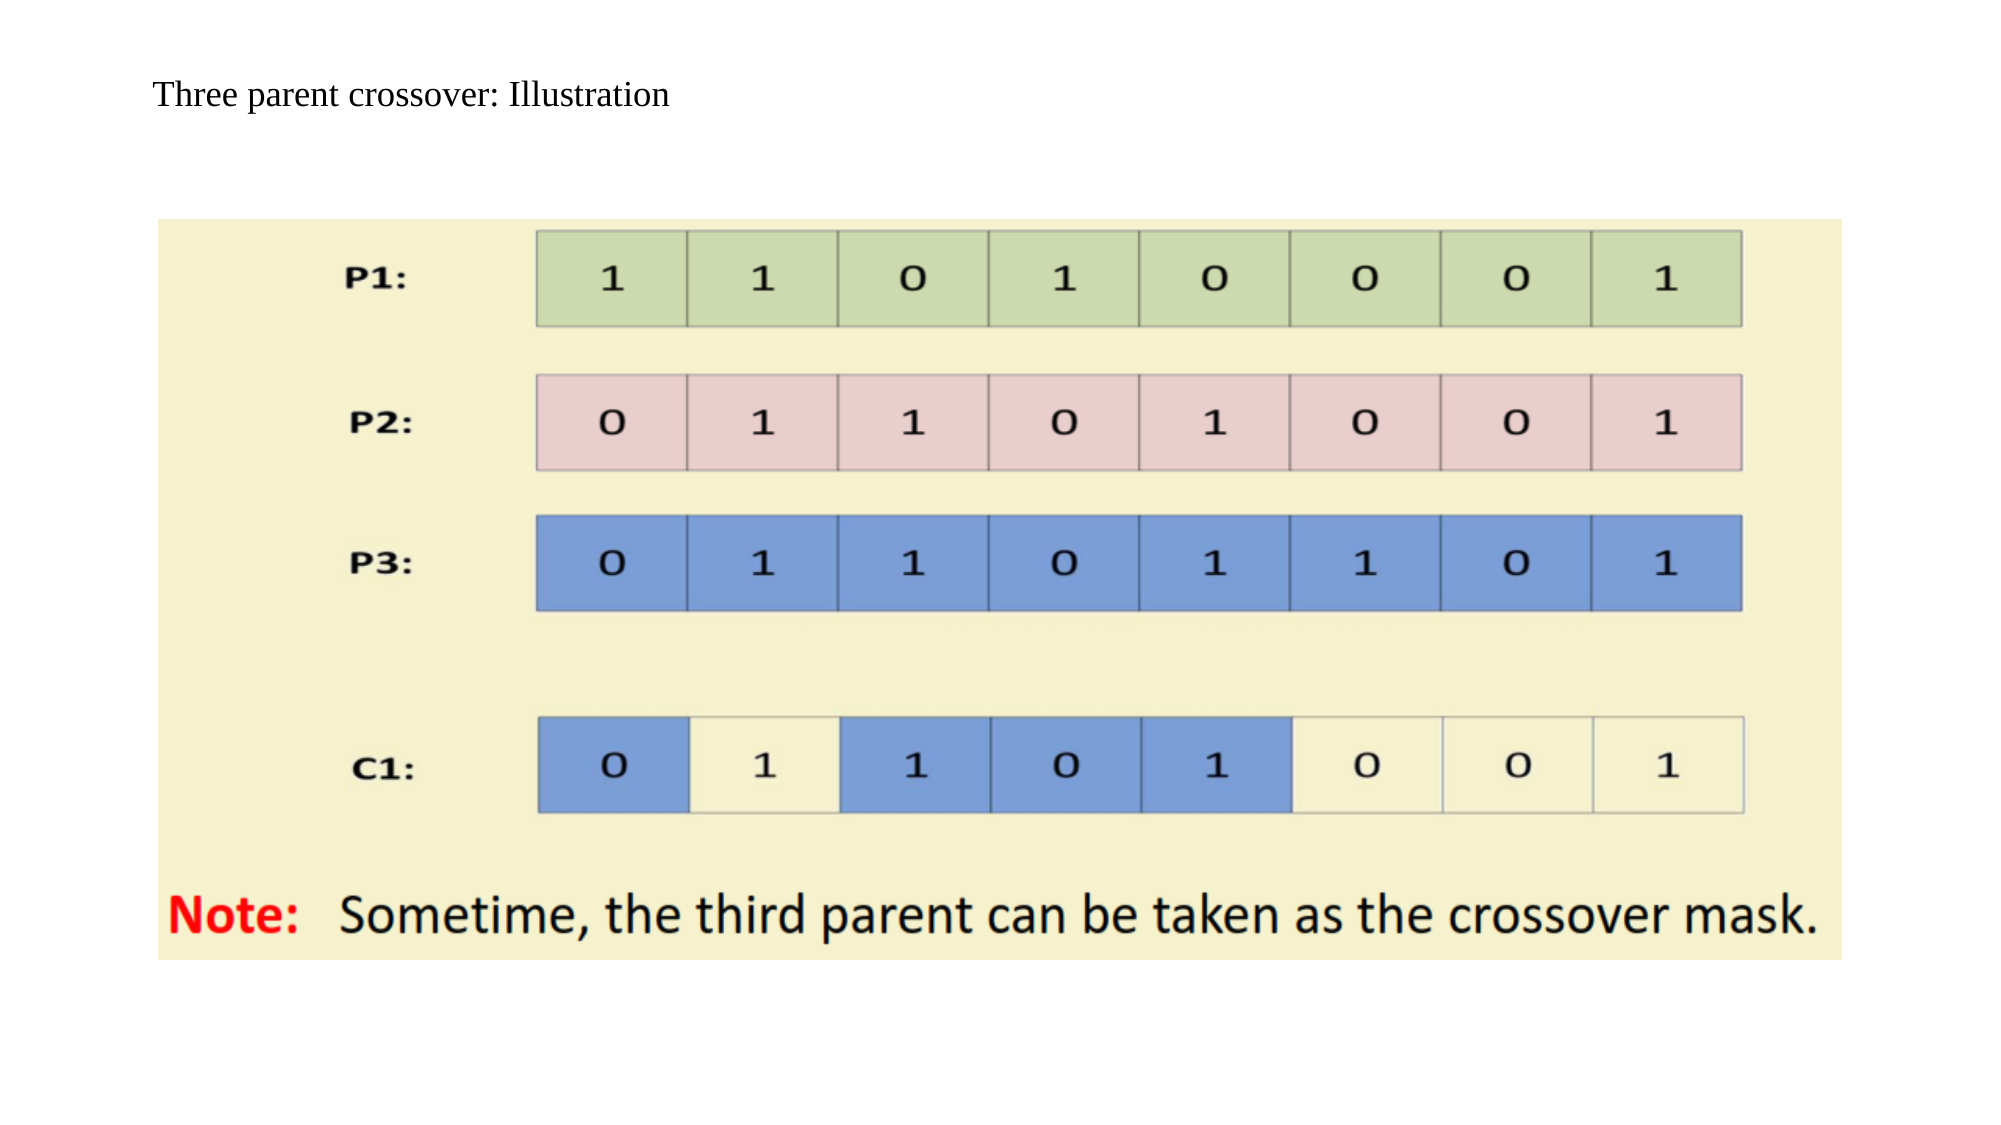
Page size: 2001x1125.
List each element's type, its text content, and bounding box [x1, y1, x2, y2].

title Three parent crossover: Illustration [137, 27, 1863, 166]
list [158, 219, 1842, 960]
